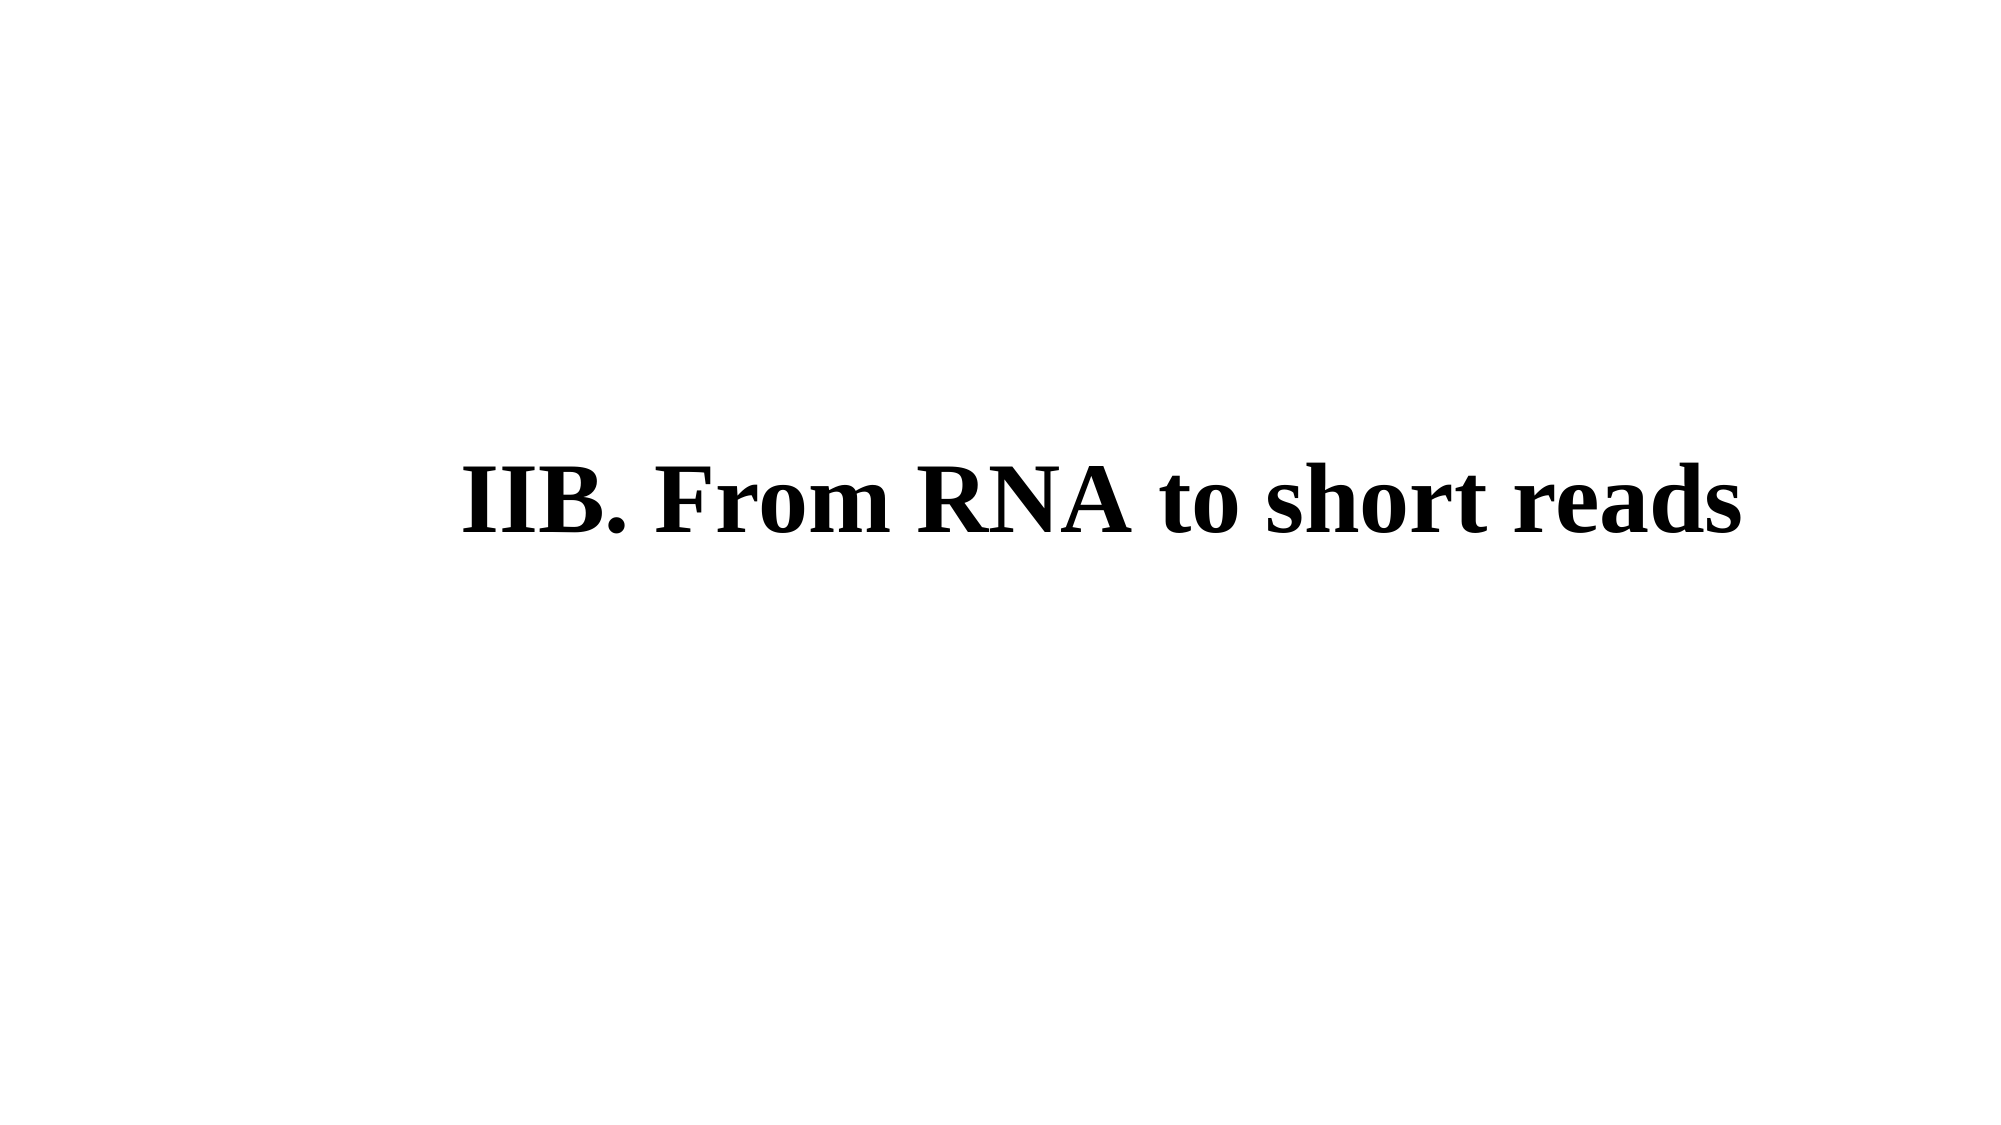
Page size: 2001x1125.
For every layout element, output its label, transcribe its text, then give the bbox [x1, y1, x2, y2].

title IIB. From RNA to short reads [458, 430, 1863, 621]
